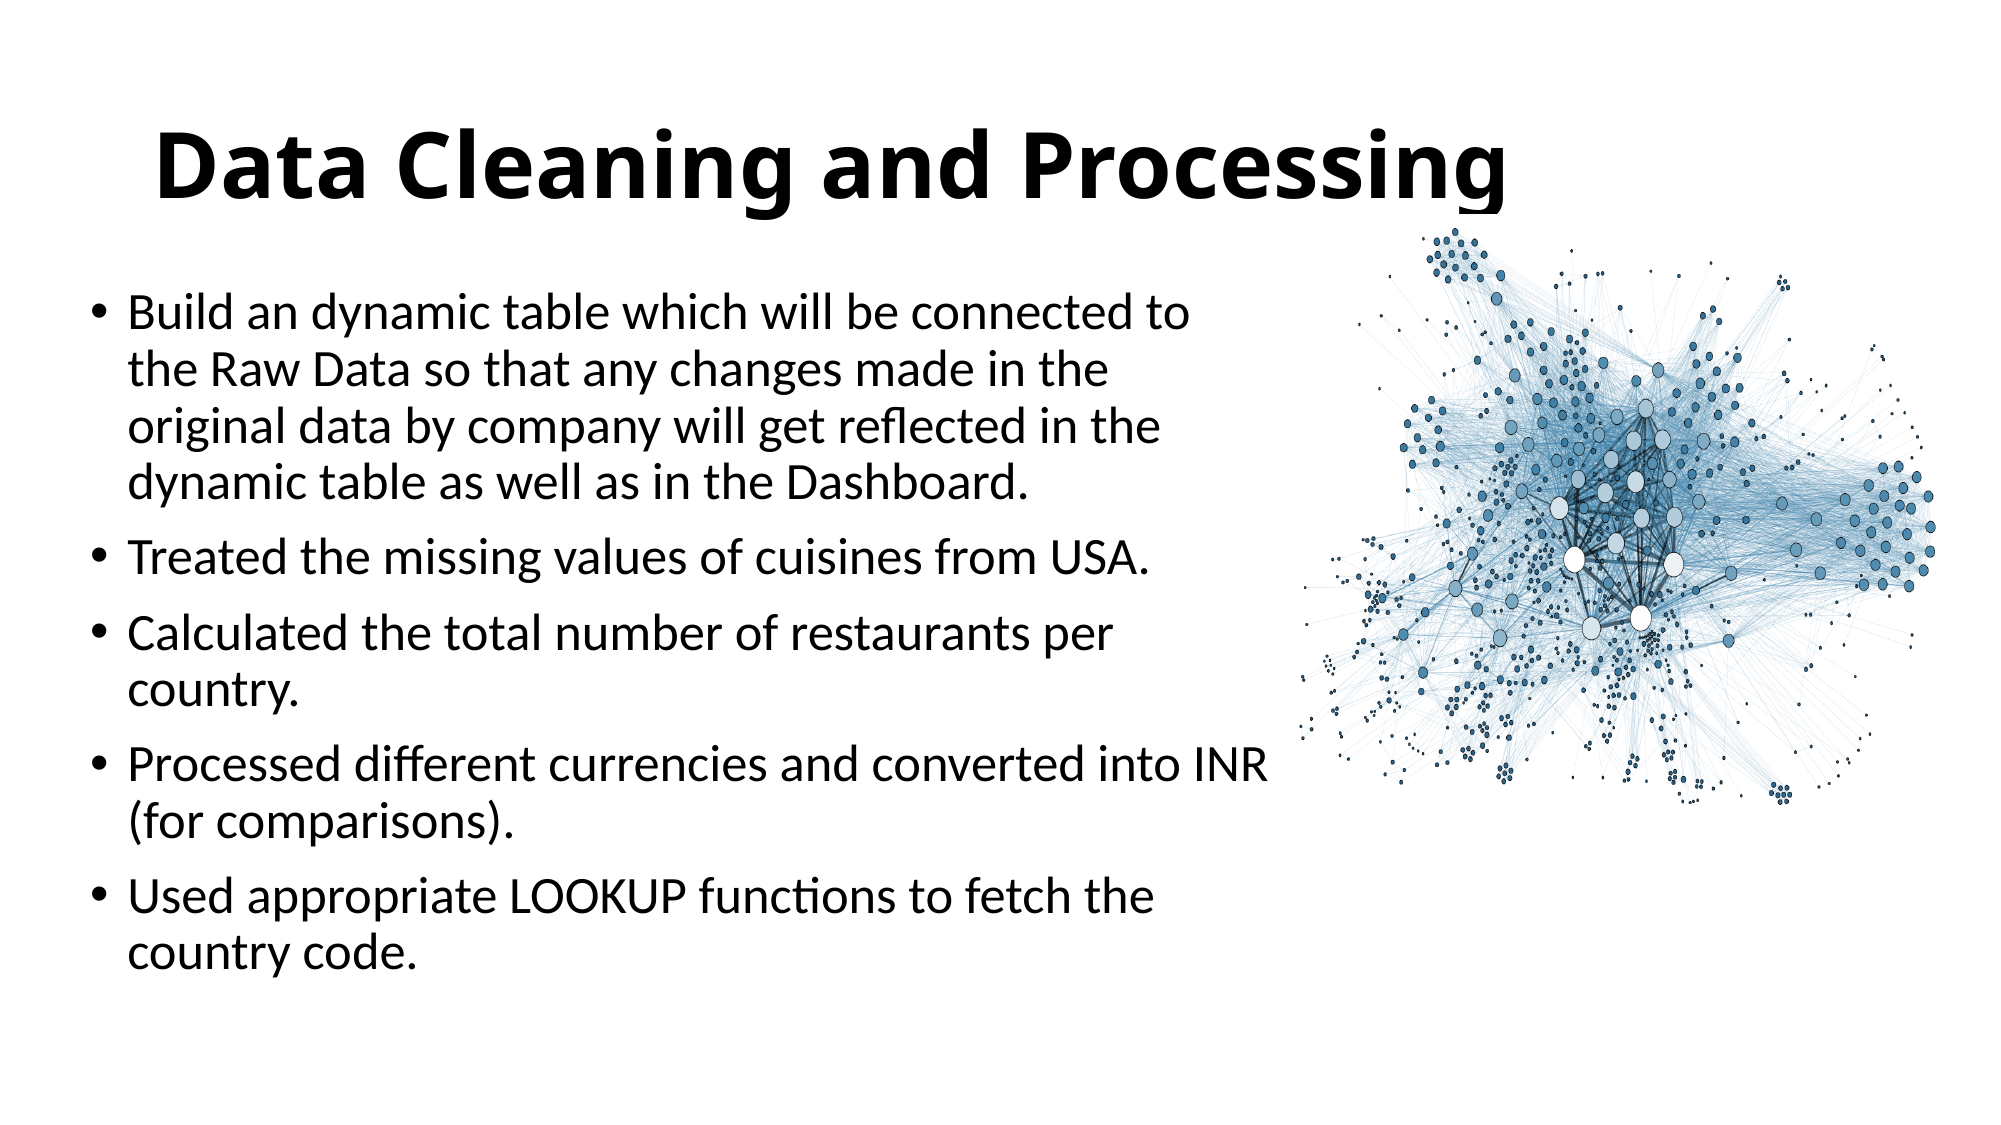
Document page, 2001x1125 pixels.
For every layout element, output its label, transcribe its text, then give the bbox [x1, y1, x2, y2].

picture [1288, 214, 1947, 819]
title Data Cleaning and Processing [137, 59, 1863, 277]
list Build an dynamic table which will be connected to the Raw Data so that any changes made in the original data by company will get reflected in the dynamic table as well as in the Dashboard. Treated the missing values of cuisines from USA. Calculated the total number of restaurants per country. Processed different currencies and converted into INR (for comparisons). Used appropriate LOOKUP functions to fetch the country code. [75, 277, 1289, 992]
